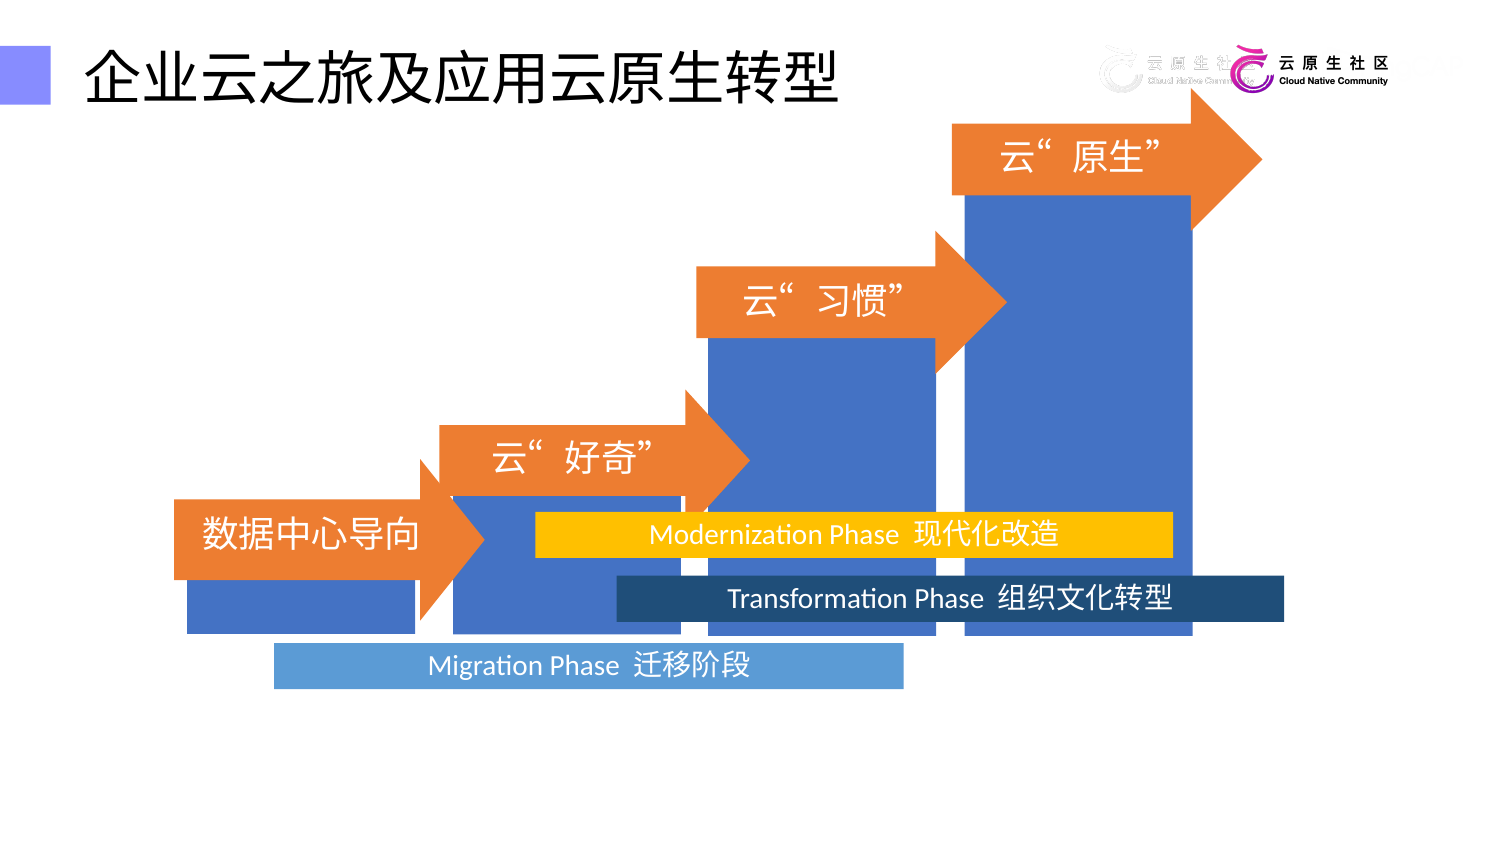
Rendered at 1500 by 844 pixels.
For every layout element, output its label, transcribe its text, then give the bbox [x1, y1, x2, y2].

text_box 企业云之旅及应用云原生转型 [68, 33, 947, 119]
text_box [0, 45, 52, 106]
picture [1092, 32, 1463, 98]
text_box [163, 87, 1285, 690]
